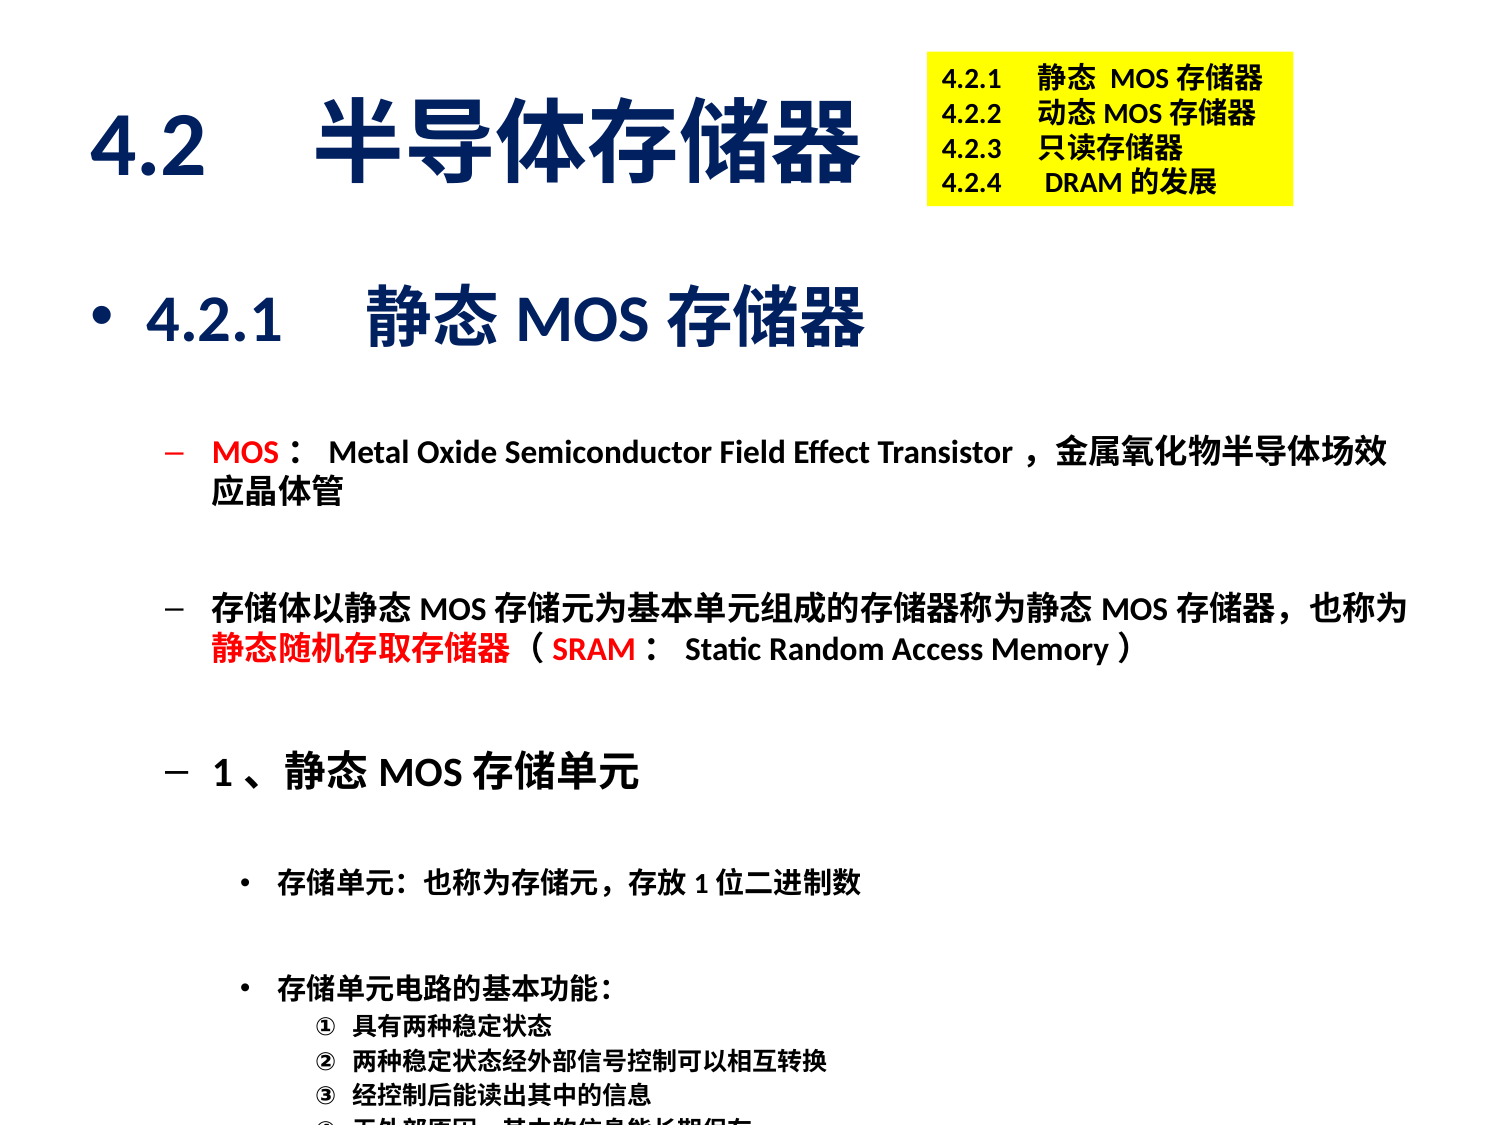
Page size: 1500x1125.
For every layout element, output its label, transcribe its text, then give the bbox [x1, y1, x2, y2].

title 4.2 半导体存储器 [75, 45, 1425, 233]
list 4.2.1 静态MOS存储器 MOS：Metal Oxide Semiconductor Field Effect Transistor，金属氧化物半导体场效应晶体管 存储体以静态MOS存储元为基本单元组成的存储器称为静态MOS存储器，也称为静态随机存取存储器（SRAM：Static Random Access Memory） 1、静态MOS存储单元 存储单元：也称为存储元，存放1位二进制数 存储单元电路的基本功能： 具有两种稳定状态 两种稳定状态经外部信号控制可以相互转换 经控制后能读出其中的信息 无外部原因，其中的信息能长期保存 DDR -- 基础知识 - 知乎 https://zhuanlan.zhihu.com/p/530520454 [75, 267, 1425, 1010]
text_box 4.2.1 静态 MOS存储器 4.2.2 动态MOS存储器 4.2.3 只读存储器 4.2.4 DRAM的发展 [927, 51, 1294, 207]
